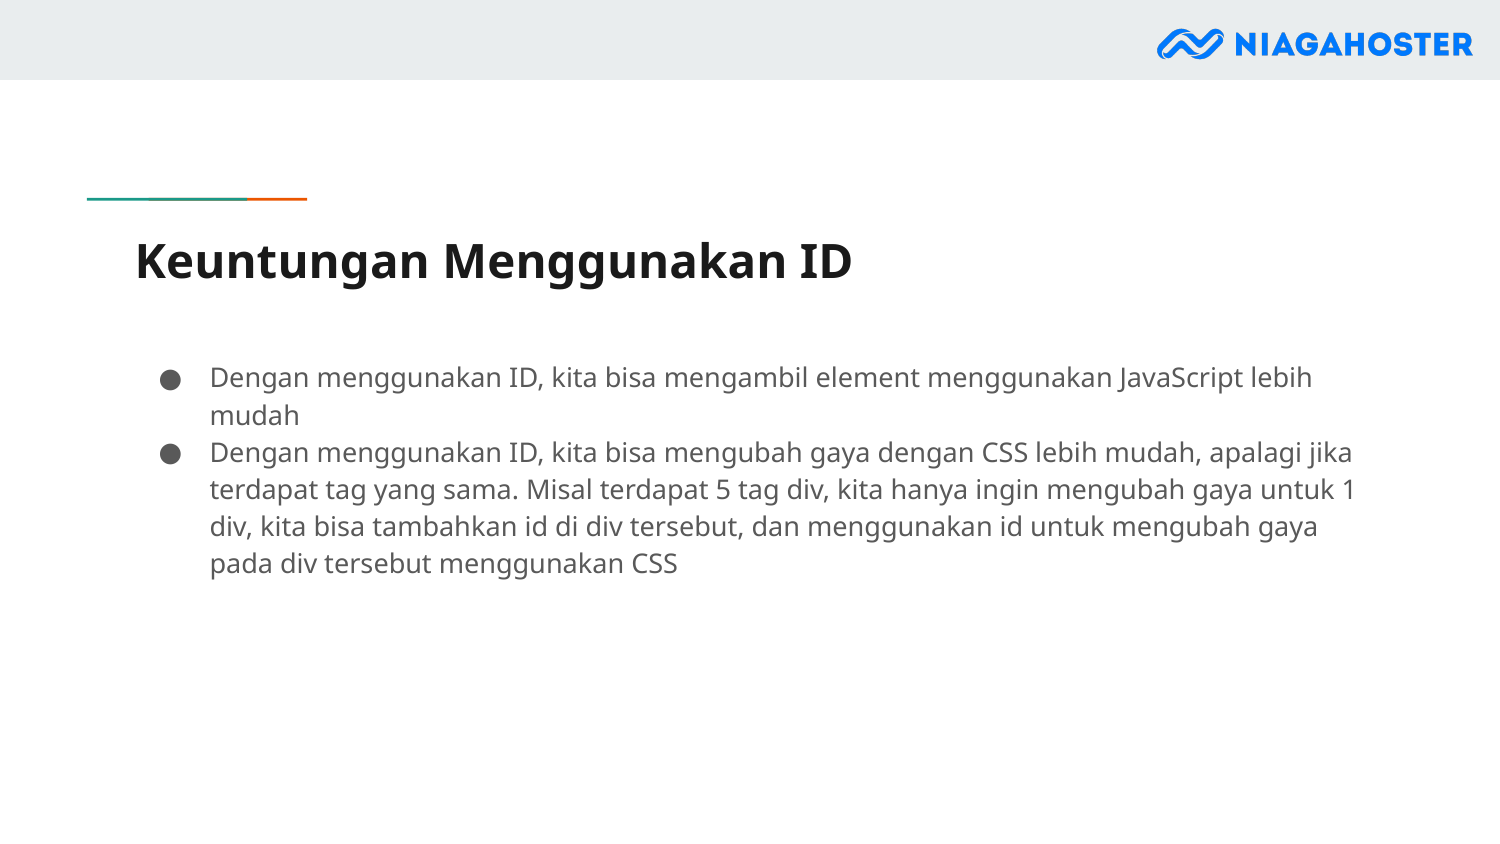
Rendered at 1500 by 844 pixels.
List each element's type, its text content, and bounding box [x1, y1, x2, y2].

title Keuntungan Menggunakan ID [119, 216, 1381, 305]
list Dengan menggunakan ID, kita bisa mengambil element menggunakan JavaScript lebih mudah Dengan menggunakan ID, kita bisa mengubah gaya dengan CSS lebih mudah, apalagi jika terdapat tag yang sama. Misal terdapat 5 tag div, kita hanya ingin mengubah gaya untuk 1 div, kita bisa tambahkan id di div tersebut, dan menggunakan id untuk mengubah gaya pada div tersebut menggunakan CSS [119, 341, 1381, 712]
picture [1130, 0, 1500, 89]
